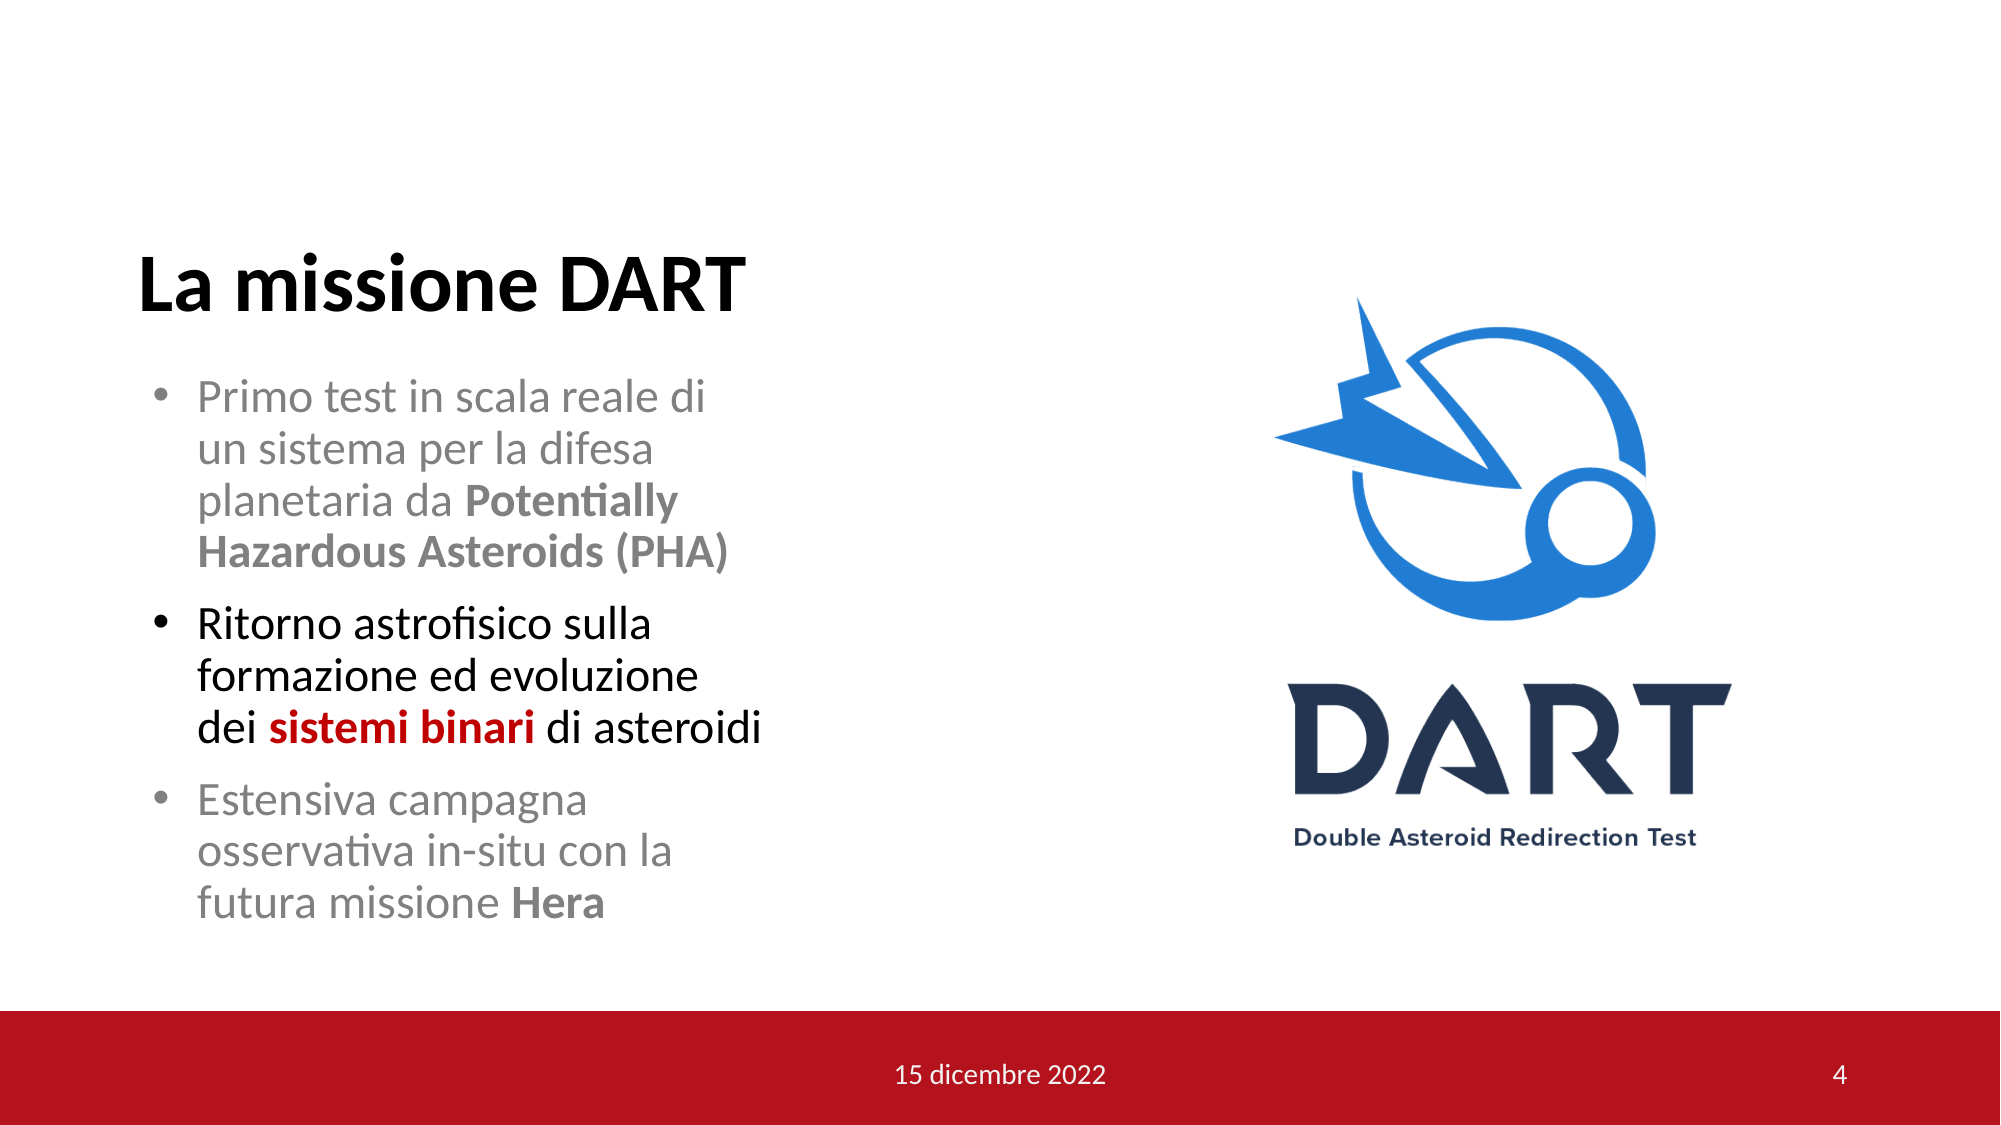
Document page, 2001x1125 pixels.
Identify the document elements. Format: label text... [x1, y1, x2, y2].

footer 15 dicembre 2022 [662, 1042, 1338, 1103]
title La missione DART [123, 75, 798, 338]
text_box [0, 1011, 2000, 1125]
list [1269, 275, 1735, 849]
list Primo test in scala reale di un sistema per la difesa planetaria da Potentially Hazardous Asteroids (PHA) Ritorno astrofisico sulla formazione ed evoluzione dei sistemi binari di asteroidi Estensiva campagna osservativa in-situ con la futura missione Hera [137, 337, 783, 963]
slide_number 4 [1412, 1042, 1863, 1103]
